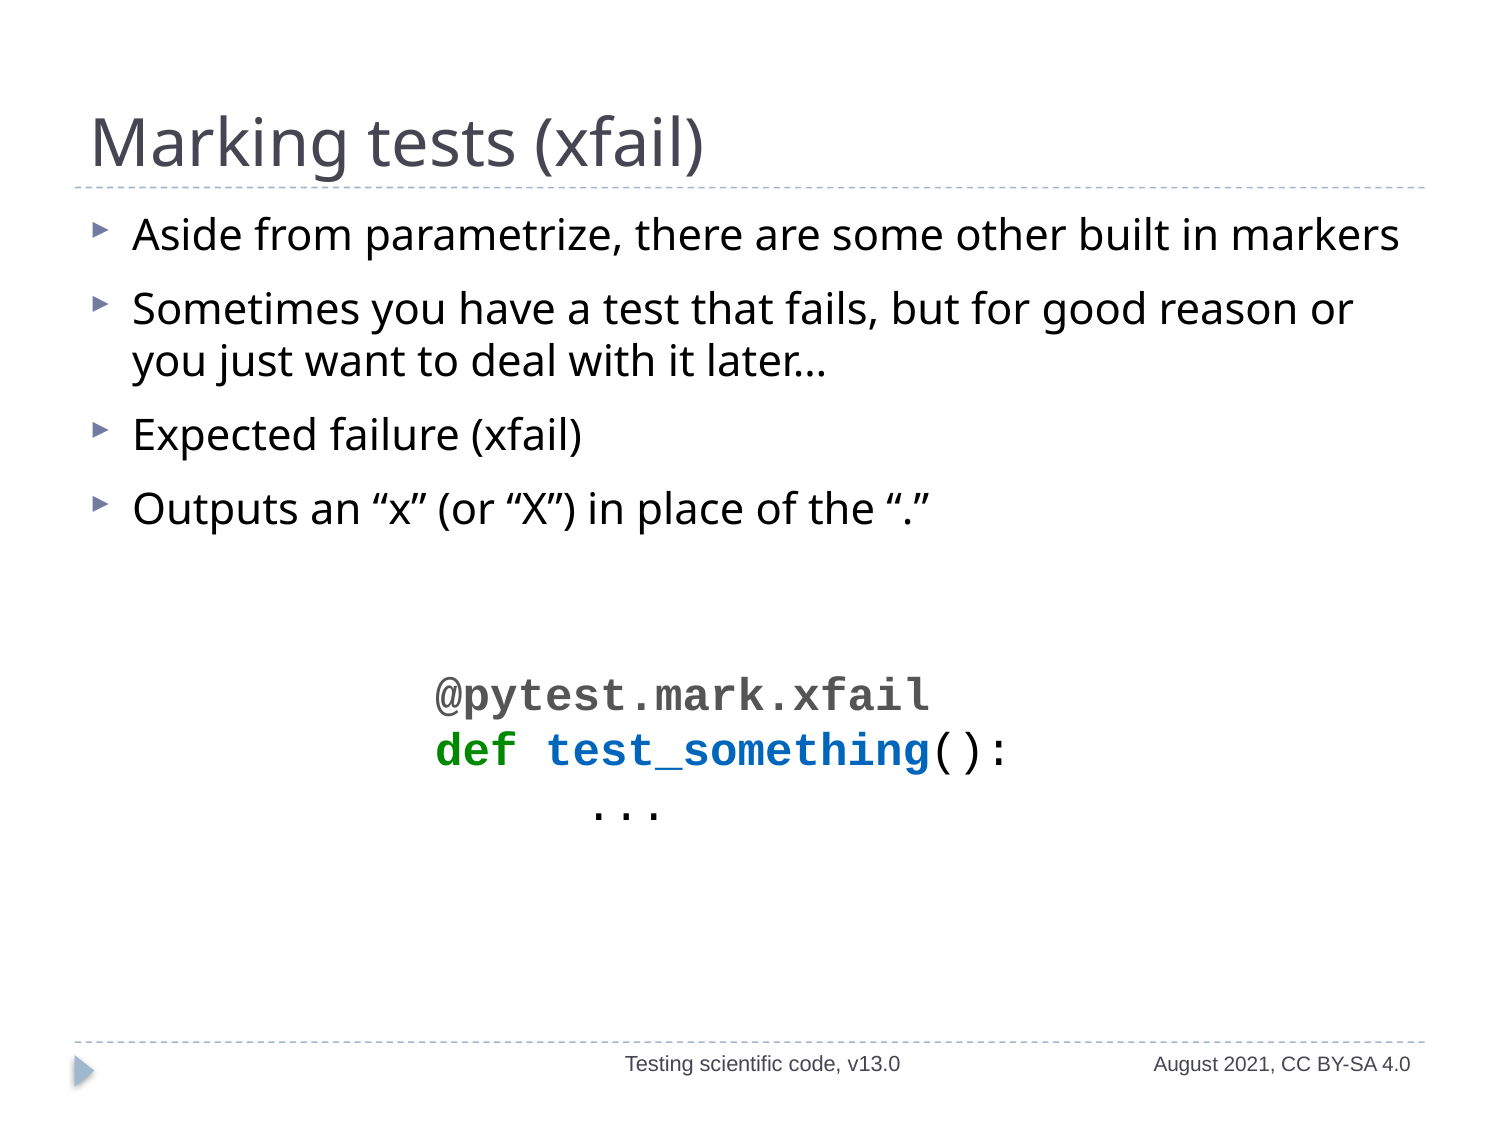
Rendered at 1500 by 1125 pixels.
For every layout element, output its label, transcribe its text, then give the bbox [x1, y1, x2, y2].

list Aside from parametrize, there are some other built in markers Sometimes you have a test that fails, but for good reason or you just want to deal with it later… Expected failure (xfail) Outputs an “x” (or “X”) in place of the “.” [75, 200, 1425, 551]
footer Testing scientific code, v13.0 [475, 1042, 1051, 1103]
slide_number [1051, 1042, 1426, 1103]
title Marking tests (xfail) [75, 24, 1425, 188]
text_box @pytest.mark.xfail def test_something(): ... [420, 656, 1106, 837]
